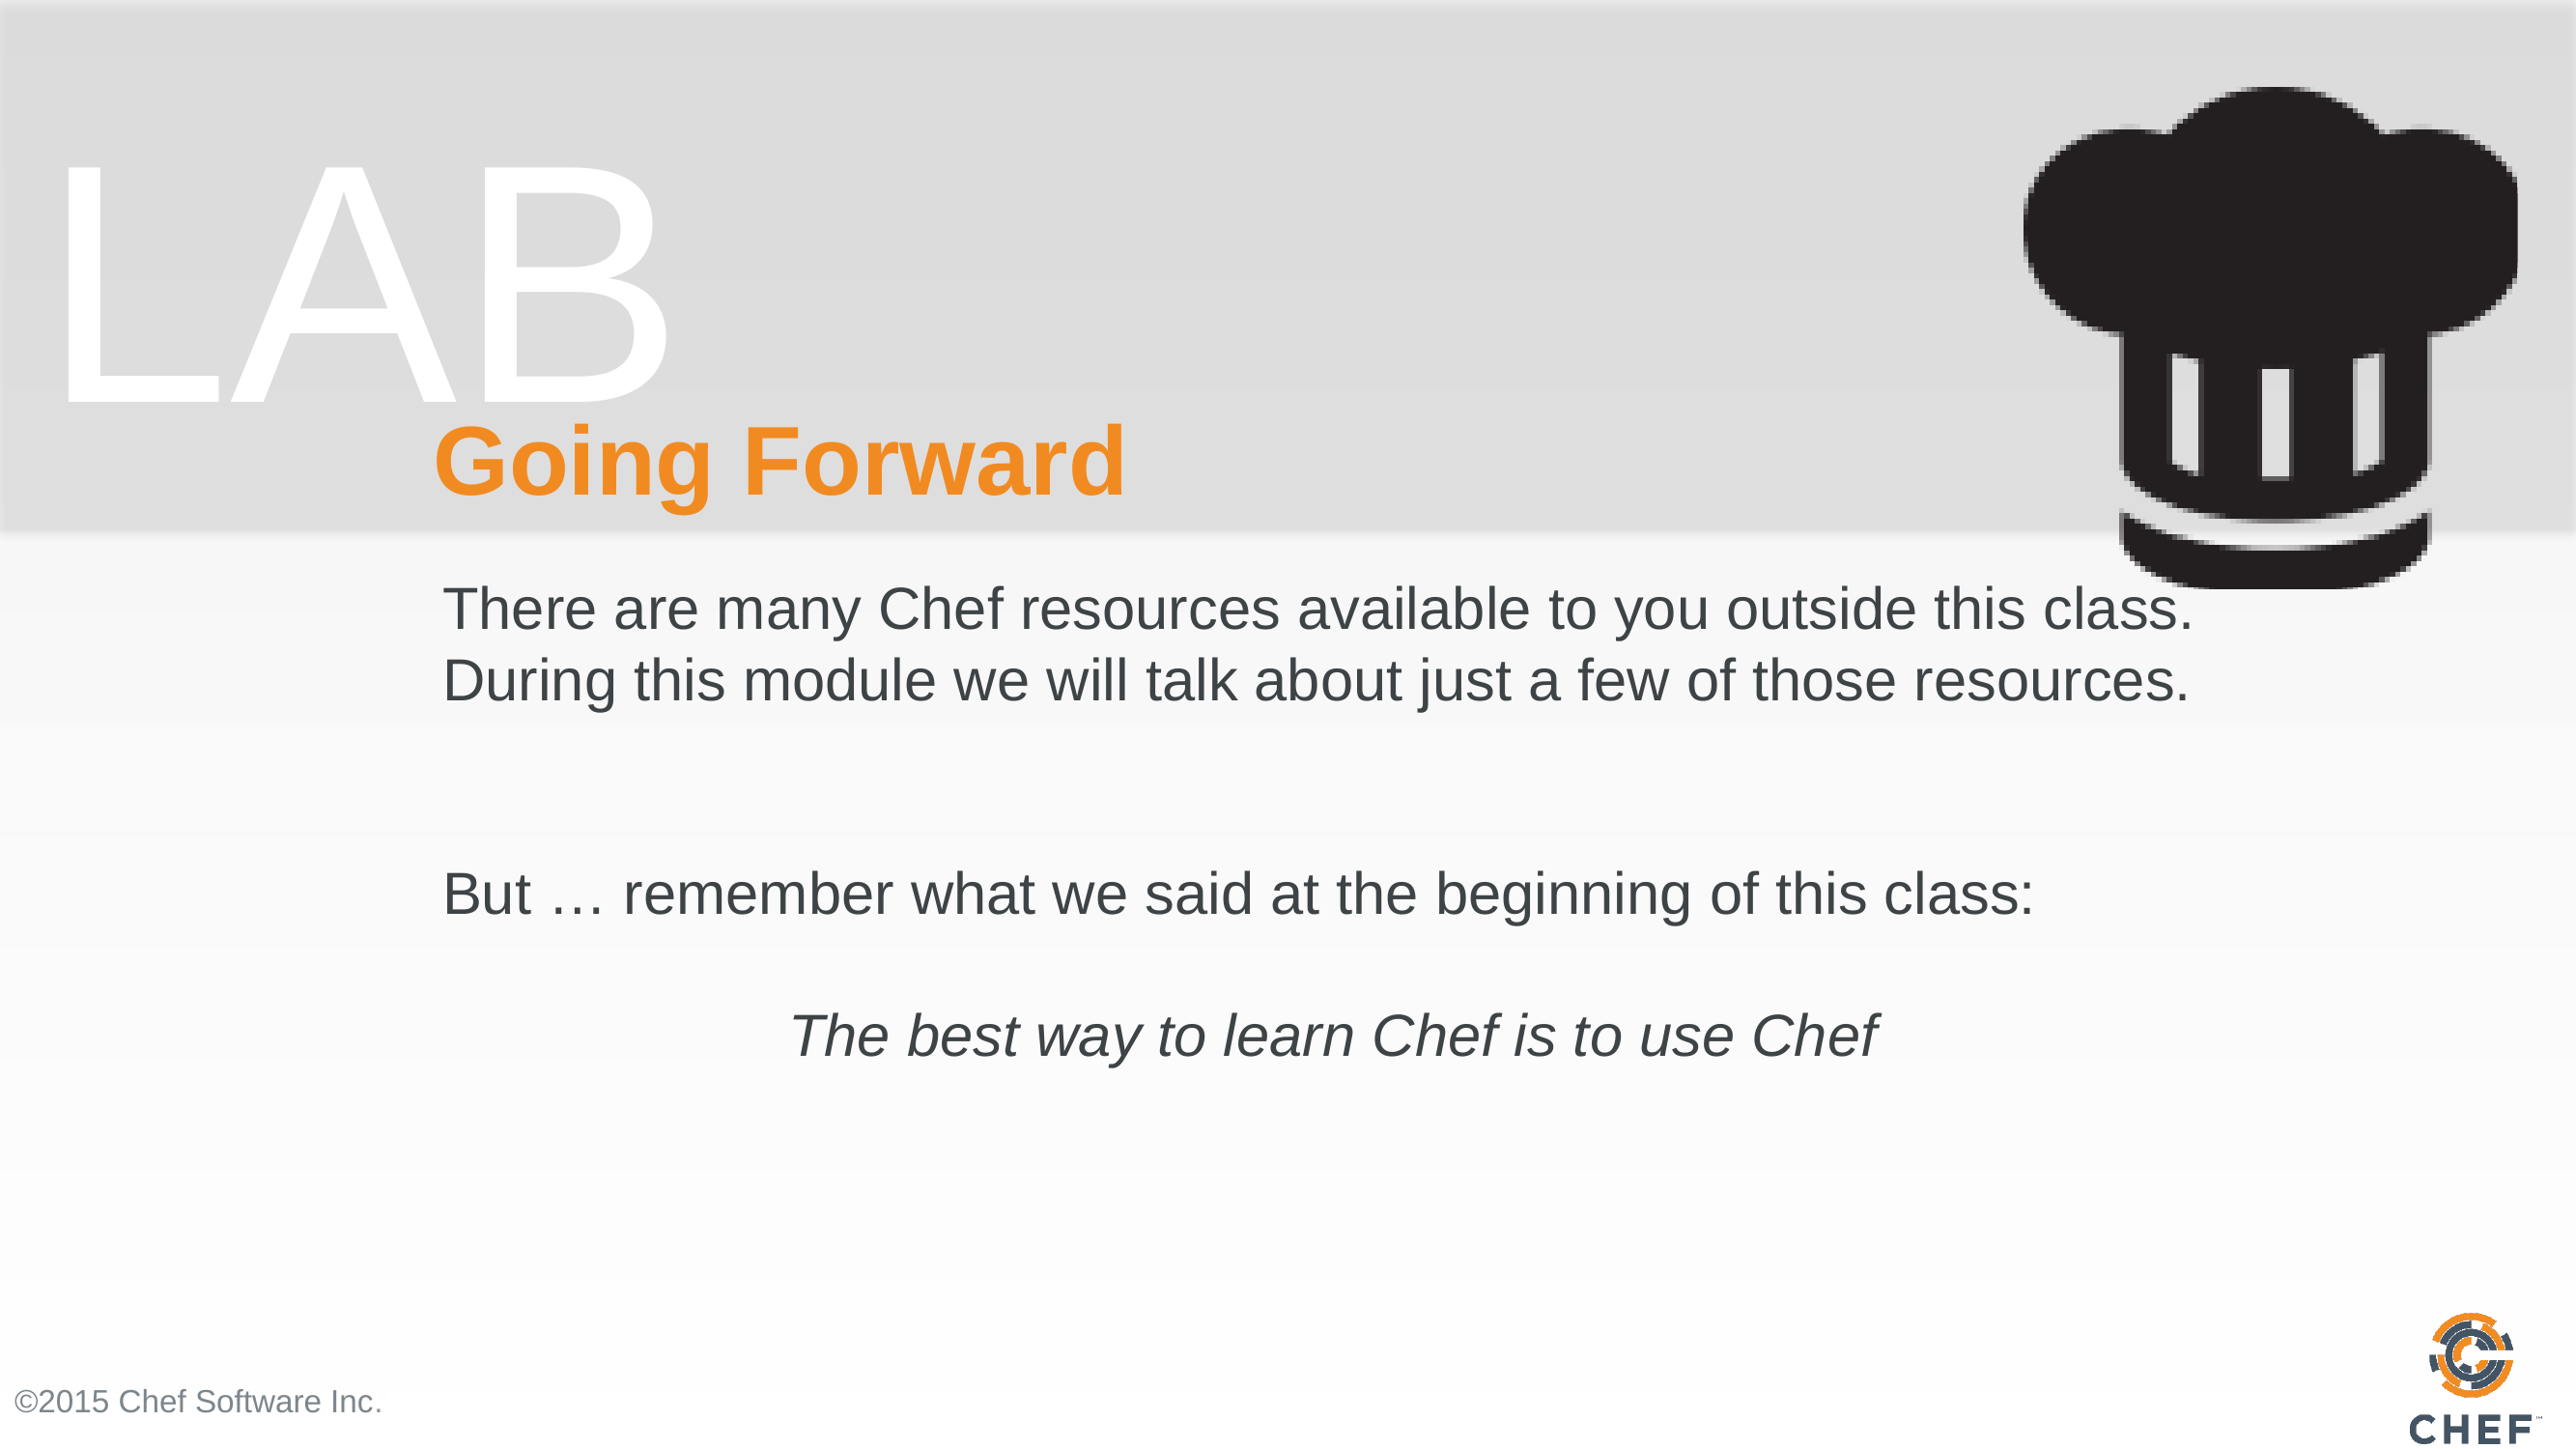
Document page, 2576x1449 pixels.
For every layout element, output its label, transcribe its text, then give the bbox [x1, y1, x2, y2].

title Going Forward [418, 395, 2158, 531]
subtitle There are many Chef resources available to you outside this class. During this module we will talk about just a few of those resources. But … remember what we said at the beginning of this class: The best way to learn Chef is to use Chef [428, 555, 2239, 1087]
footer ©2015 Chef Software Inc. [0, 1359, 901, 1440]
picture [2399, 1295, 2550, 1449]
